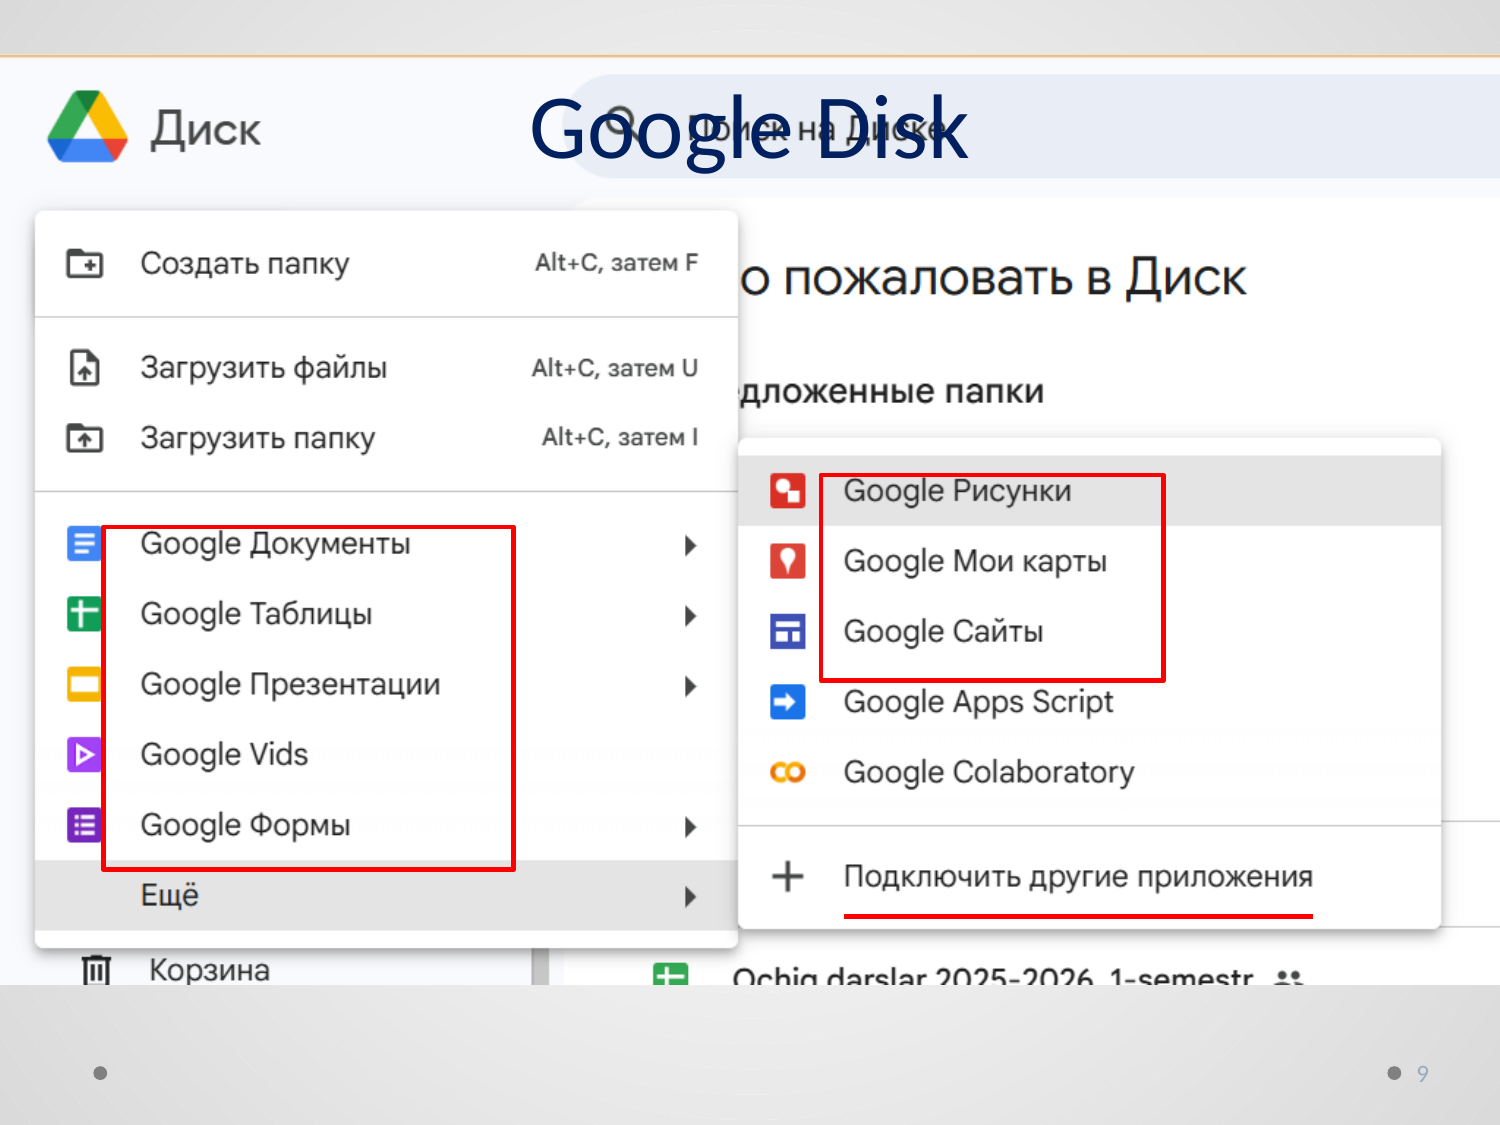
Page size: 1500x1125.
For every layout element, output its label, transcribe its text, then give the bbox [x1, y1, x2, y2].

picture [0, 54, 1500, 986]
slide_number 9 [1401, 1042, 1494, 1103]
